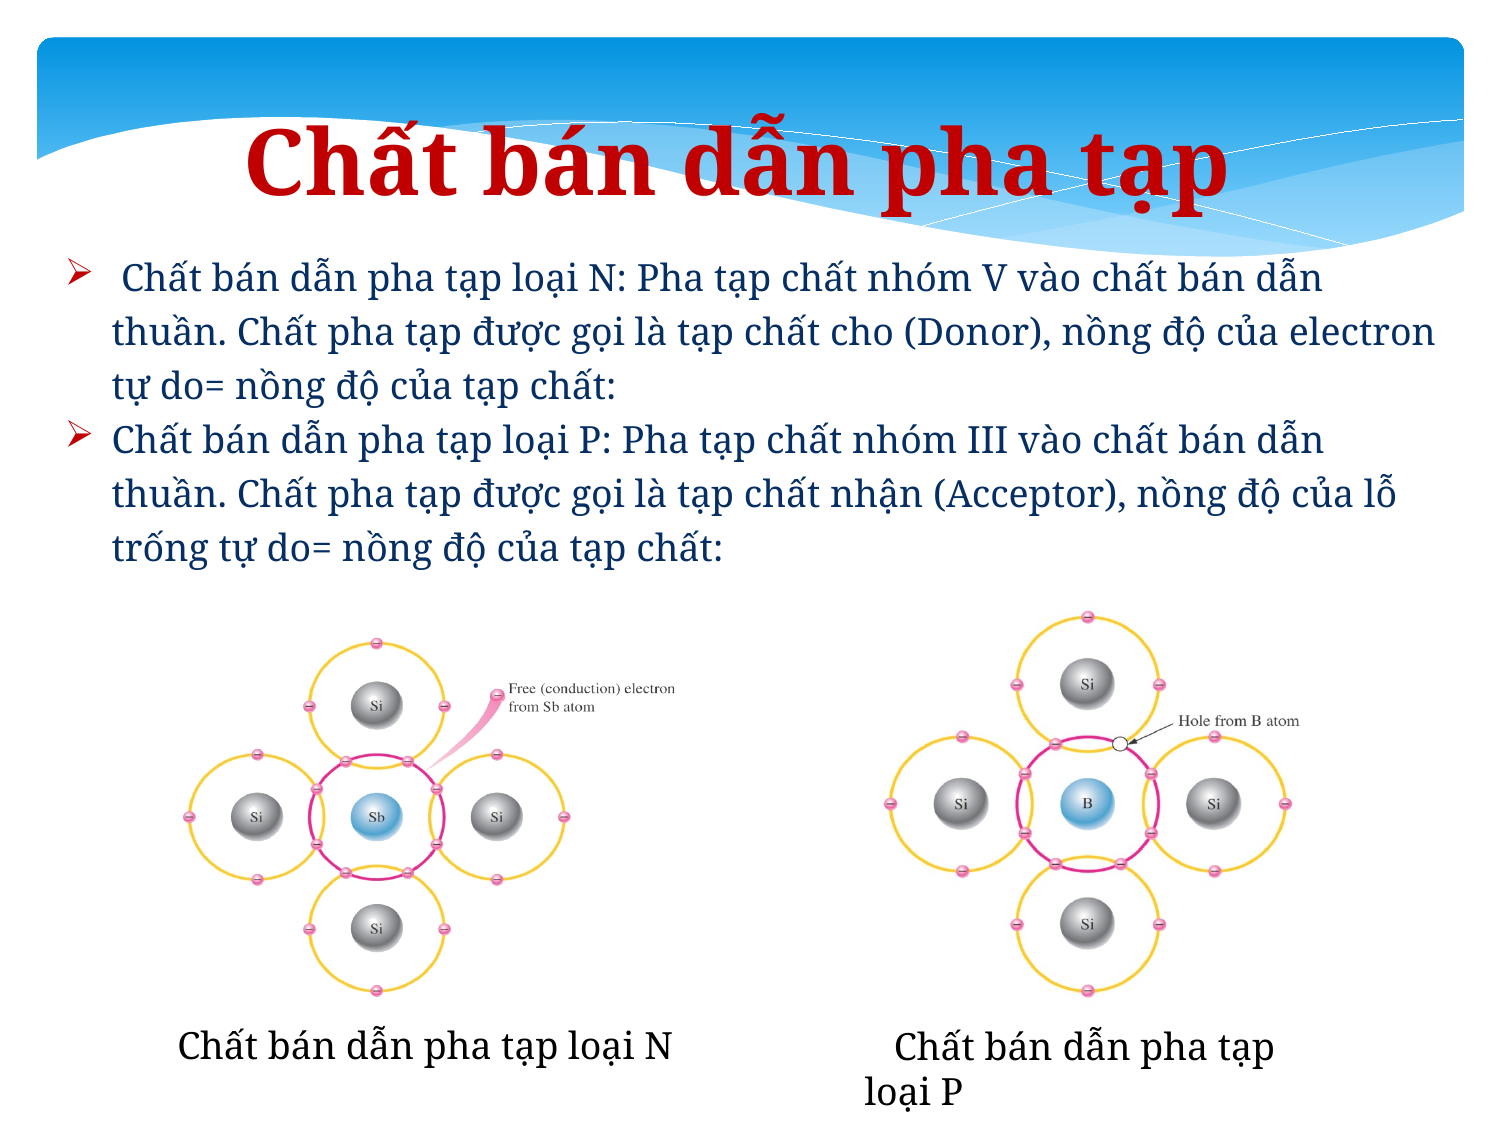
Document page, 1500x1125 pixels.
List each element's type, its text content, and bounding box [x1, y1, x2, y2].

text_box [849, 590, 1362, 1077]
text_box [162, 617, 726, 1076]
title Chất bán dẫn pha tạp [75, 55, 1425, 261]
